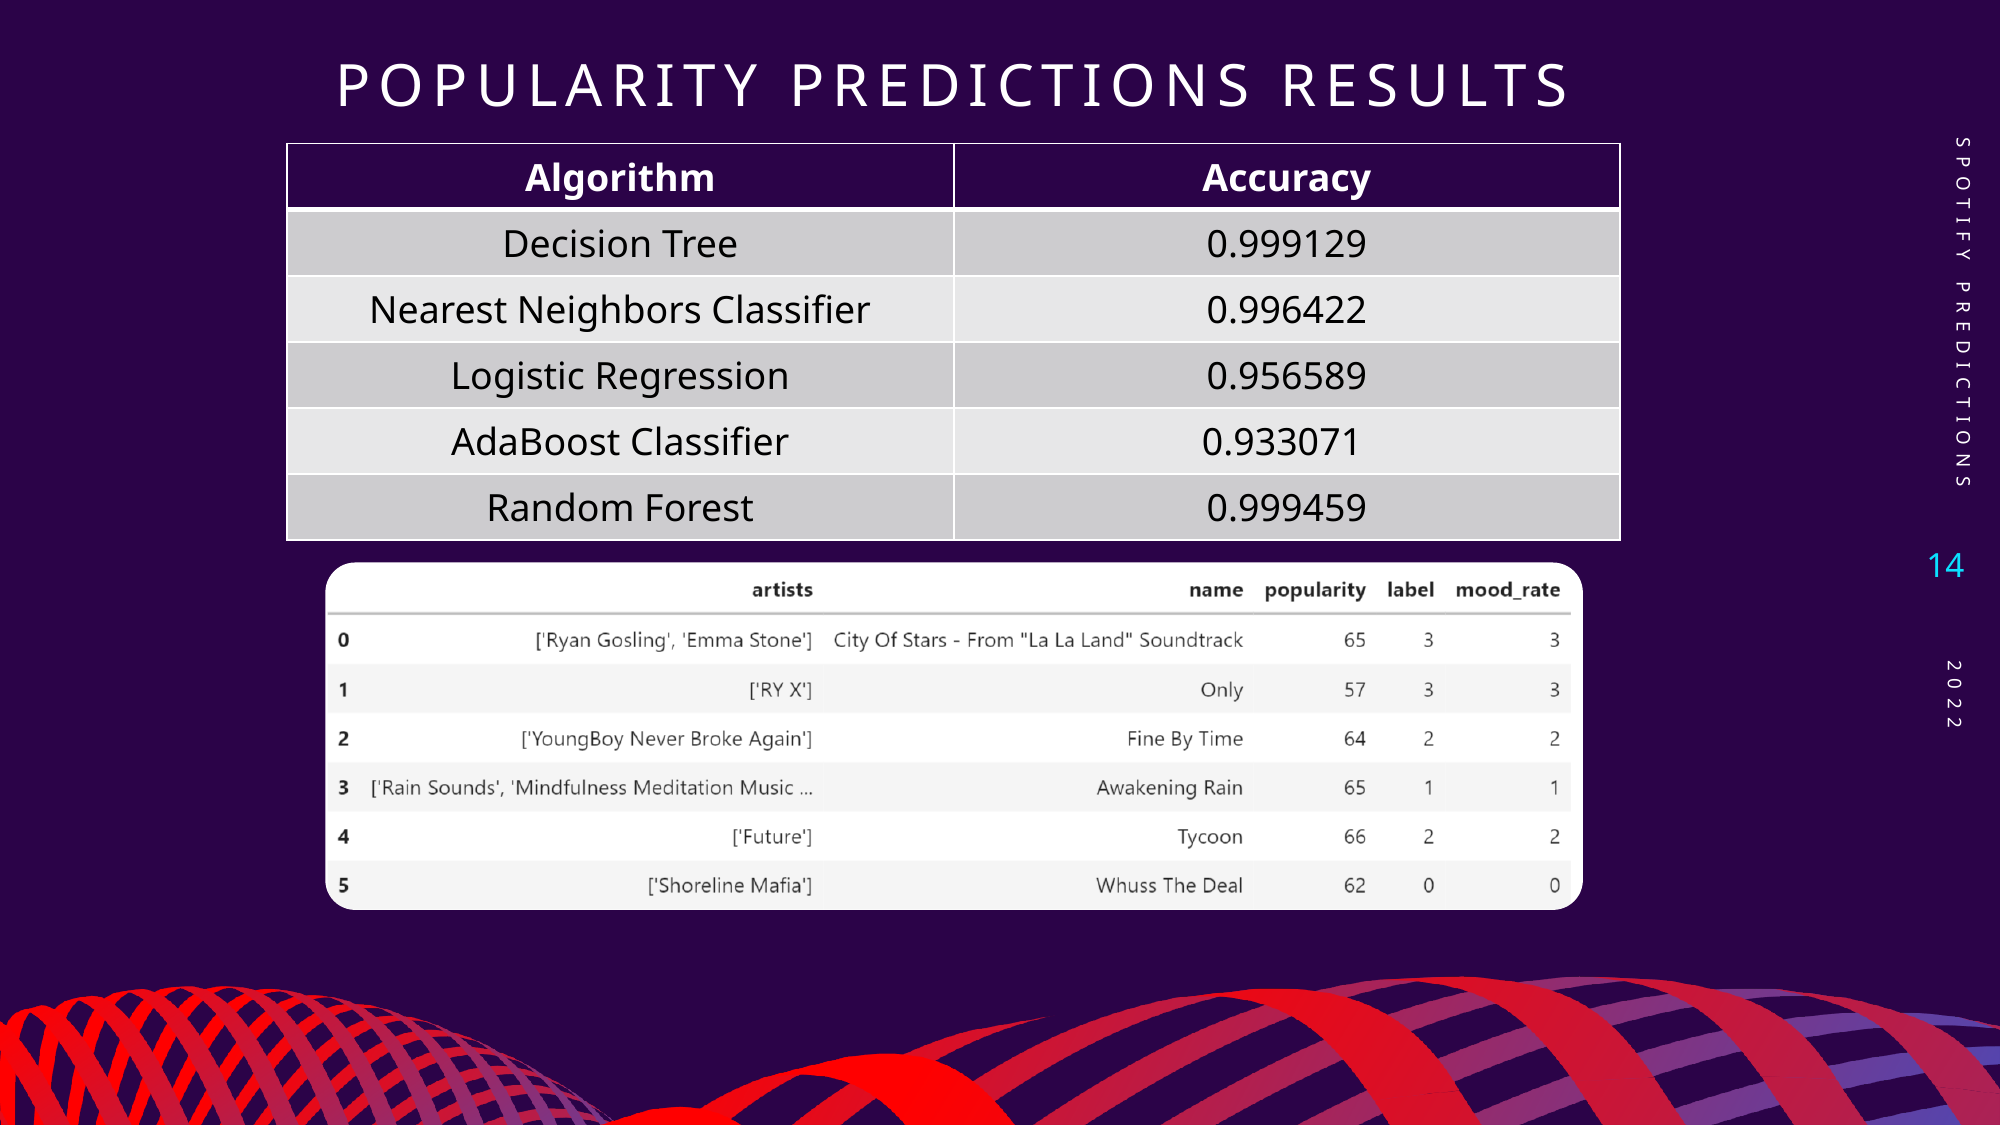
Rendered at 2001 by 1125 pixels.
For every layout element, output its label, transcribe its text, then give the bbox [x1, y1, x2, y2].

footer Spotify predictions [1934, 46, 1995, 502]
table_cell Random Forest [288, 475, 953, 539]
table_cell AdaBoost Classifier [288, 409, 953, 473]
table_cell Logistic Regression [288, 343, 953, 407]
table_cell 0.956589 [955, 343, 1619, 407]
table_header Accuracy [955, 144, 1619, 207]
slide_number 14 [1889, 519, 1980, 615]
table_cell 0.999459 [955, 475, 1619, 539]
slide_number 2022 [1925, 645, 1986, 1080]
table_cell 0.933071 [955, 409, 1619, 473]
table_cell 0.999129 [955, 212, 1619, 275]
table_cell 0.996422 [955, 277, 1619, 341]
table_cell Nearest Neighbors Classifier [288, 277, 953, 341]
title POPULARITY PREDICTIONS RESULTS [284, 48, 1621, 144]
picture [0, 0, 2000, 1125]
table_cell Decision Tree [288, 212, 953, 275]
table_header Algorithm [288, 144, 953, 207]
